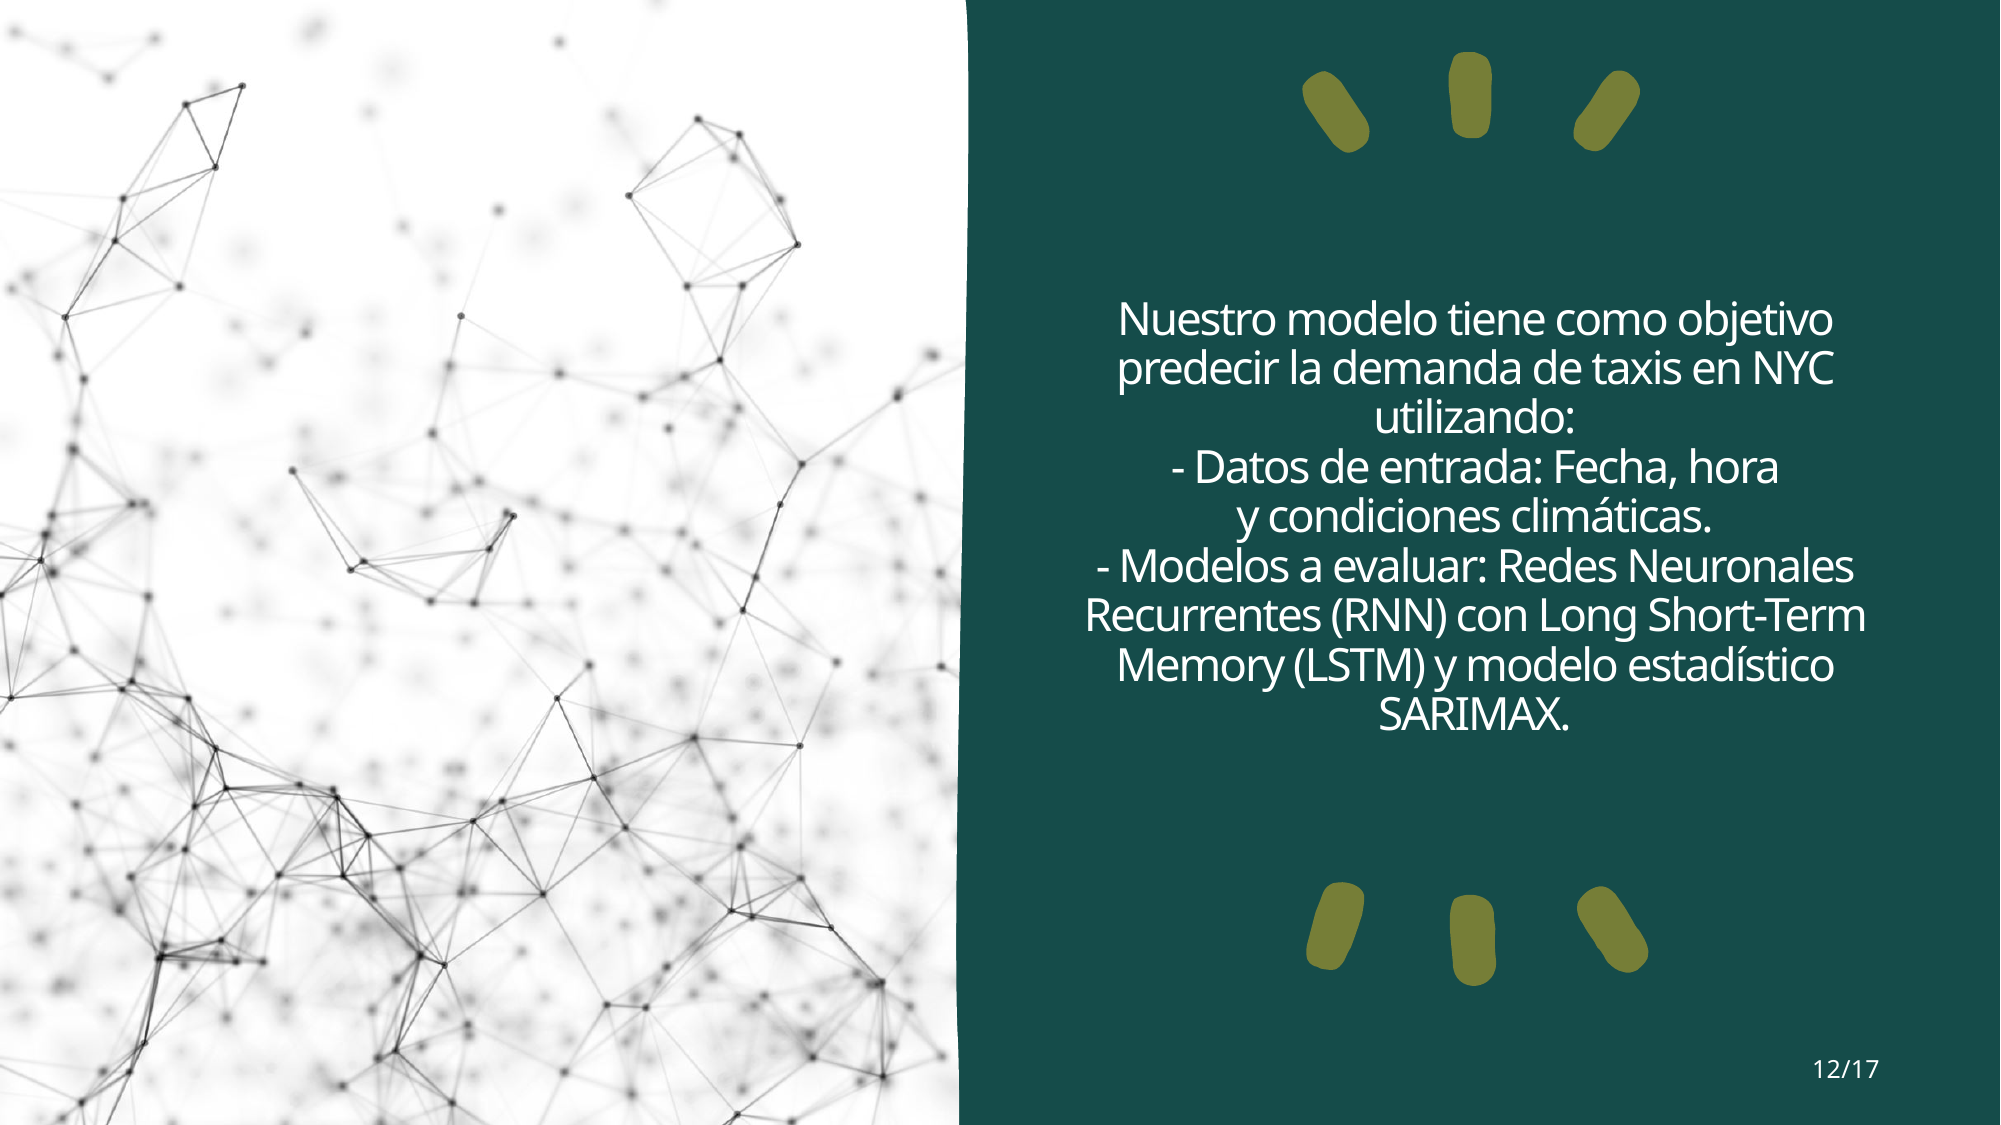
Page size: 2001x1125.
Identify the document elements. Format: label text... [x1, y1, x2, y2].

picture [0, 0, 969, 1125]
text_box [969, 0, 2000, 1125]
title Nuestro modelo tiene como objetivo predecir la demanda de taxis en NYC utilizando: - Datos de entrada: Fecha, hora y condiciones climáticas. - Modelos a evaluar: Redes Neuronales Recurrentes (RNN) con Long Short-Term Memory (LSTM) y modelo estadístico SARIMAX. [1063, 235, 1887, 741]
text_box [1297, 51, 1645, 149]
slide_number 12/17 [1685, 1006, 1880, 1125]
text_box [1310, 881, 1654, 1000]
